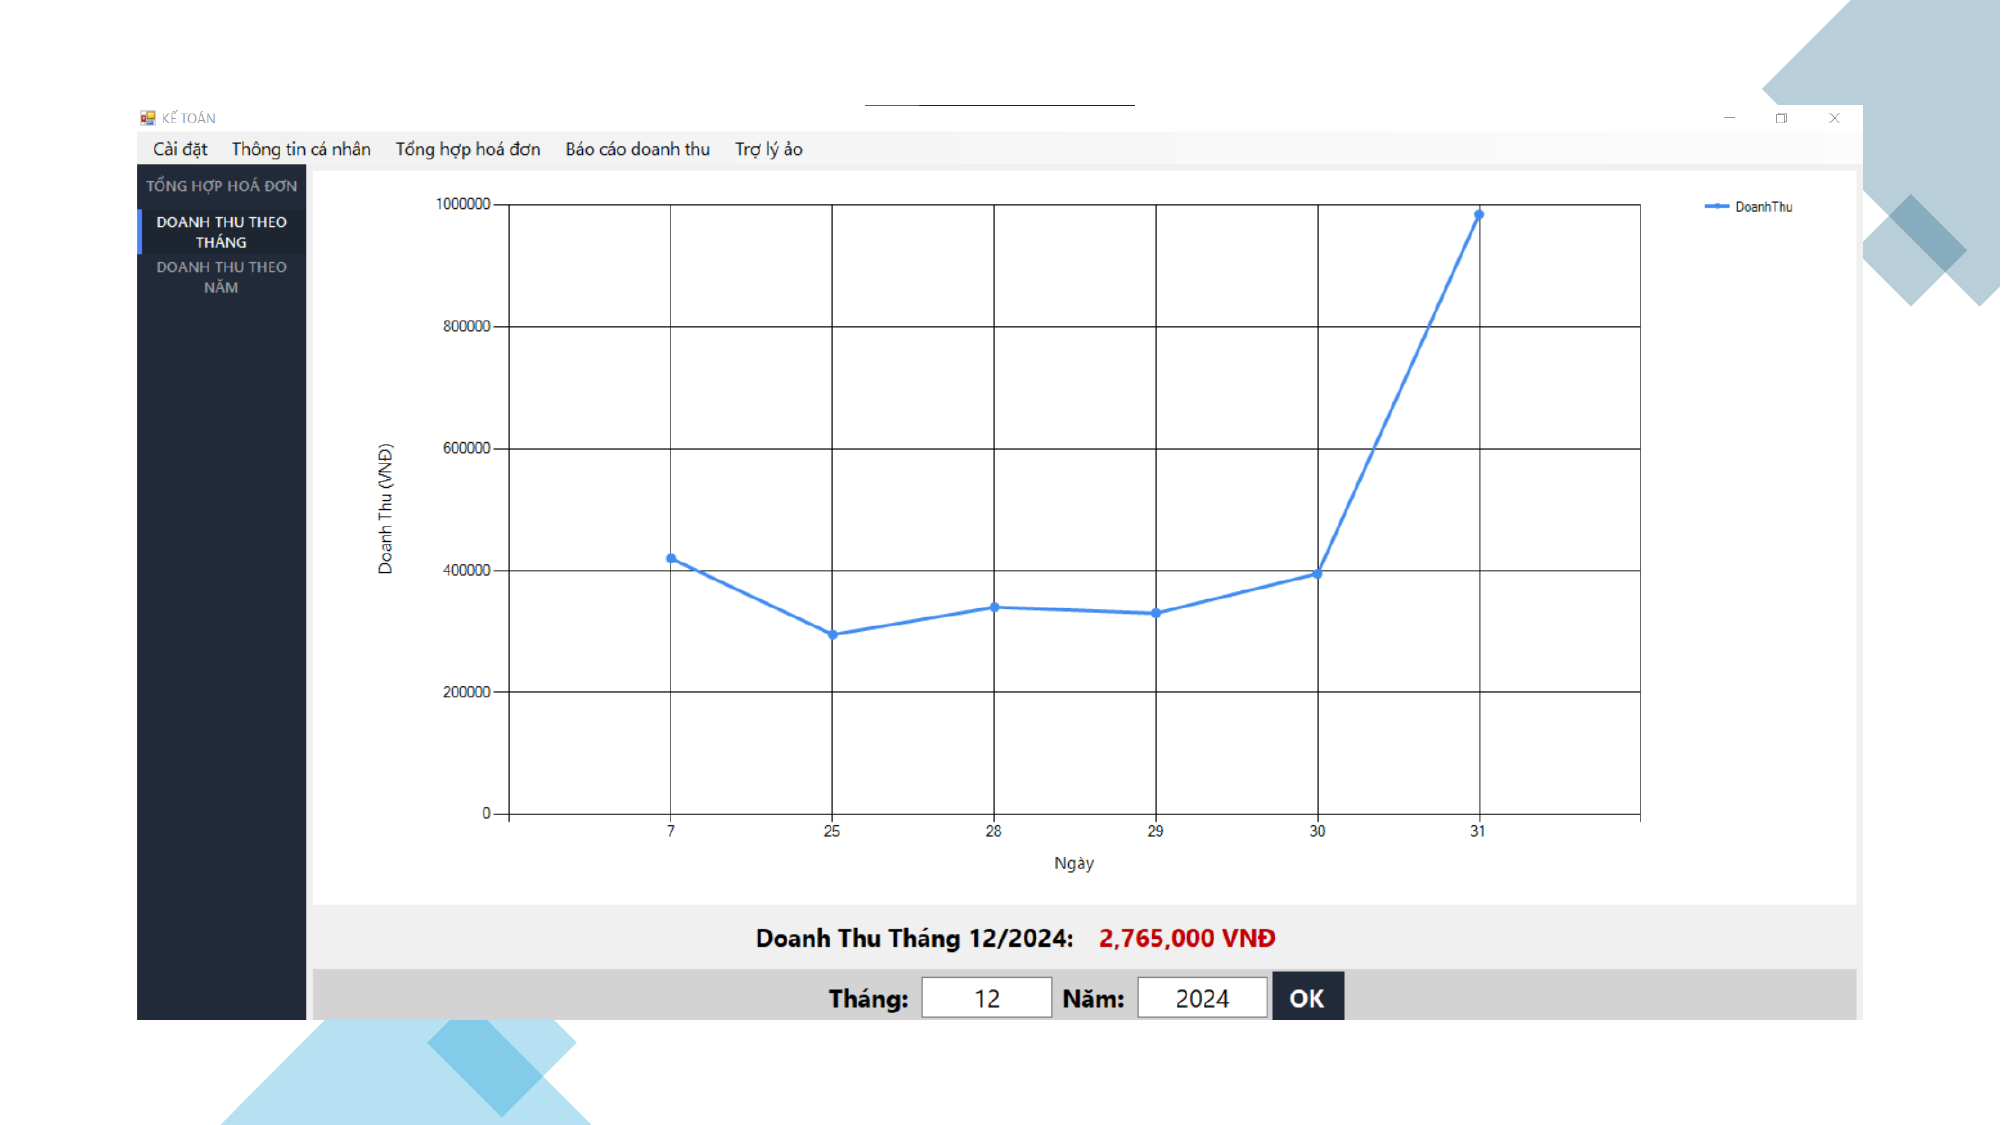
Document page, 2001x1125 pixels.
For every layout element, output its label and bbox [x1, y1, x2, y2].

list [137, 104, 1863, 1020]
text_box [218, 1020, 594, 1125]
text_box [491, 1020, 580, 1076]
text_box [546, 291, 2000, 1125]
text_box [0, 0, 1798, 1125]
text_box [1798, 0, 2000, 291]
